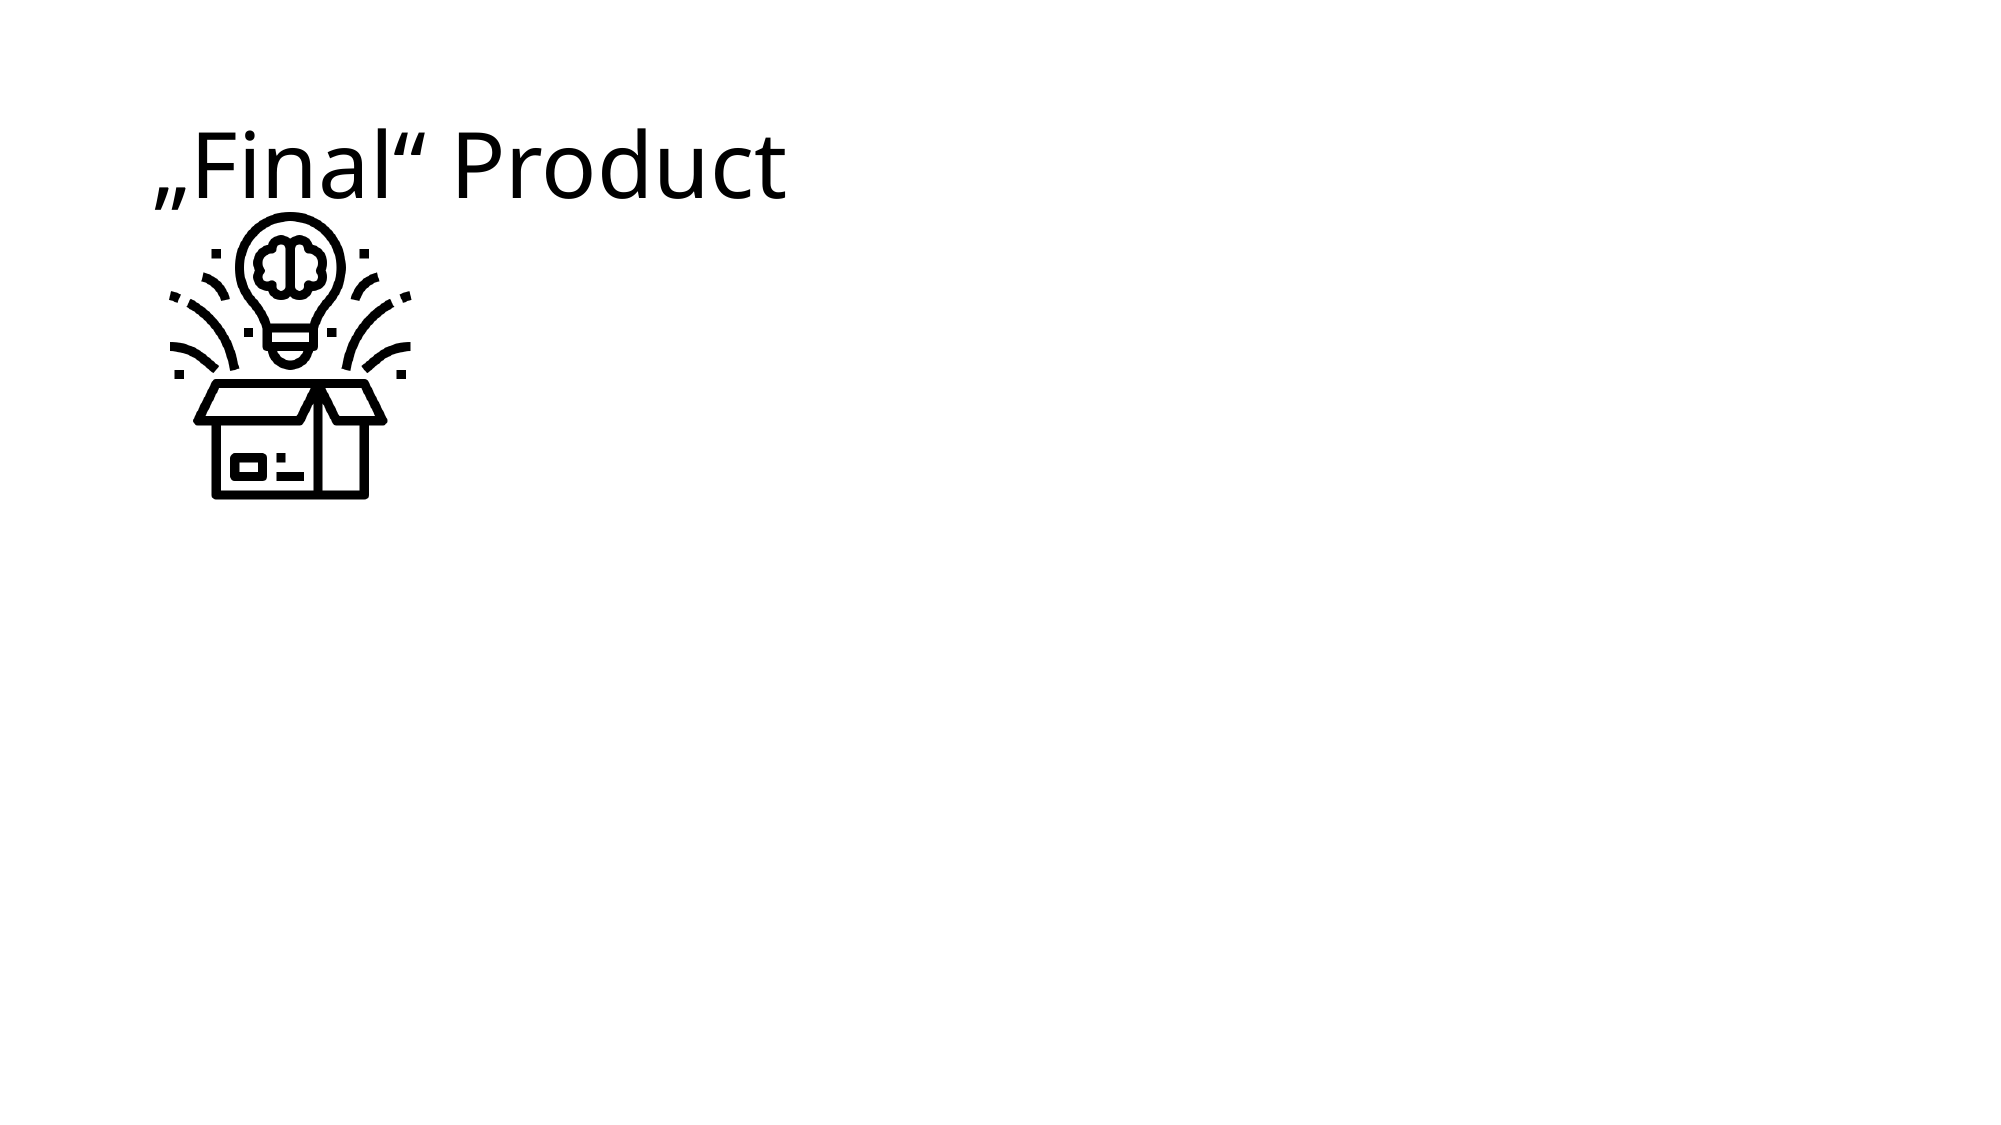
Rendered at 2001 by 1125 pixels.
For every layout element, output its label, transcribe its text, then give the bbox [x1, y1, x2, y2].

picture [142, 207, 438, 504]
title „Final“ Product [137, 59, 1863, 278]
